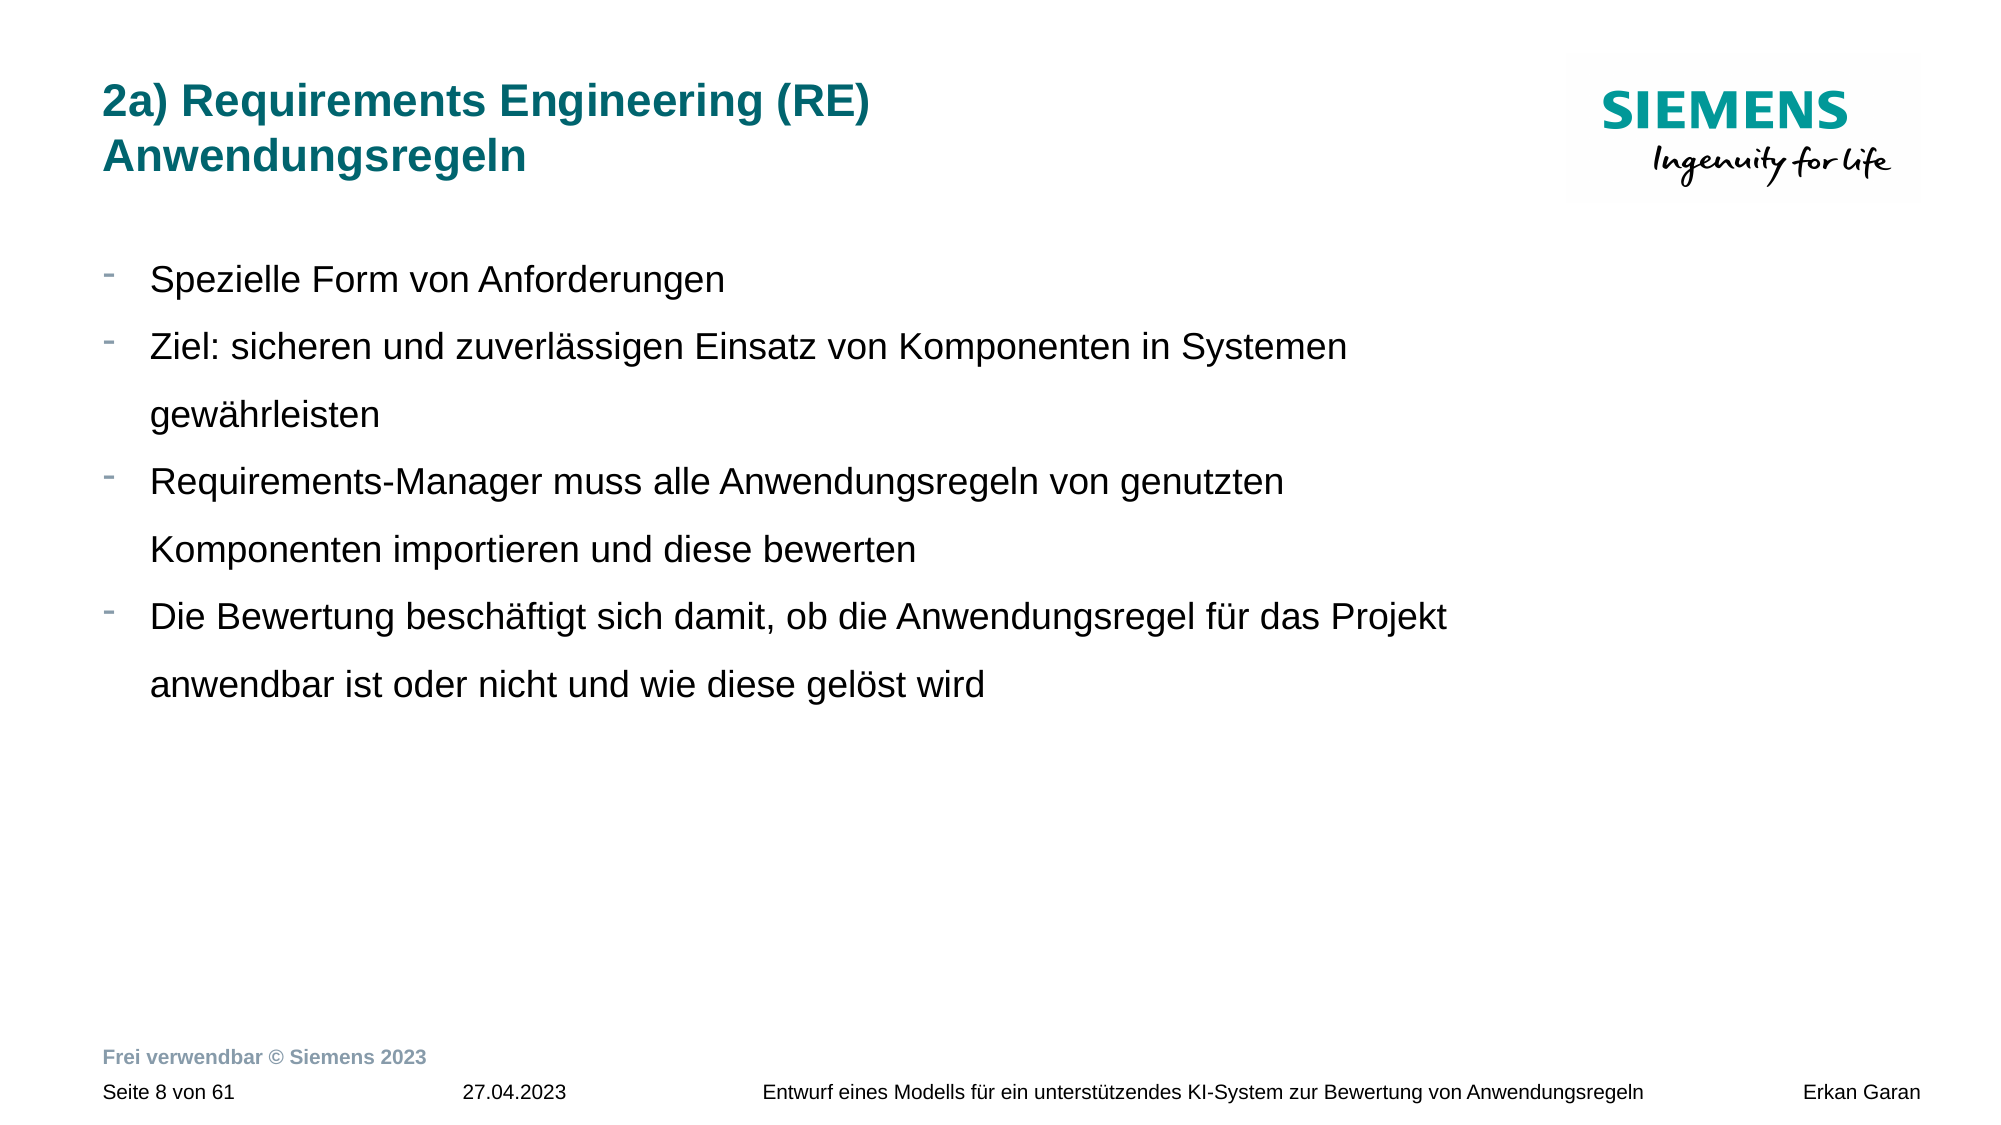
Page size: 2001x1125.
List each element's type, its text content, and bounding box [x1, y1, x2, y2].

title 2a) Requirements Engineering (RE) Anwendungsregeln [0, 0, 2000, 233]
list Spezielle Form von Anforderungen Ziel: sicheren und zuverlässigen Einsatz von Komponenten in Systemen gewährleisten Requirements-Manager muss alle Anwendungsregeln von genutzten Komponenten importieren und diese bewerten Die Bewertung beschäftigt sich damit, ob die Anwendungsregel für das Projekt anwendbar ist oder nicht und wie diese gelöst wird [102, 231, 1449, 1012]
